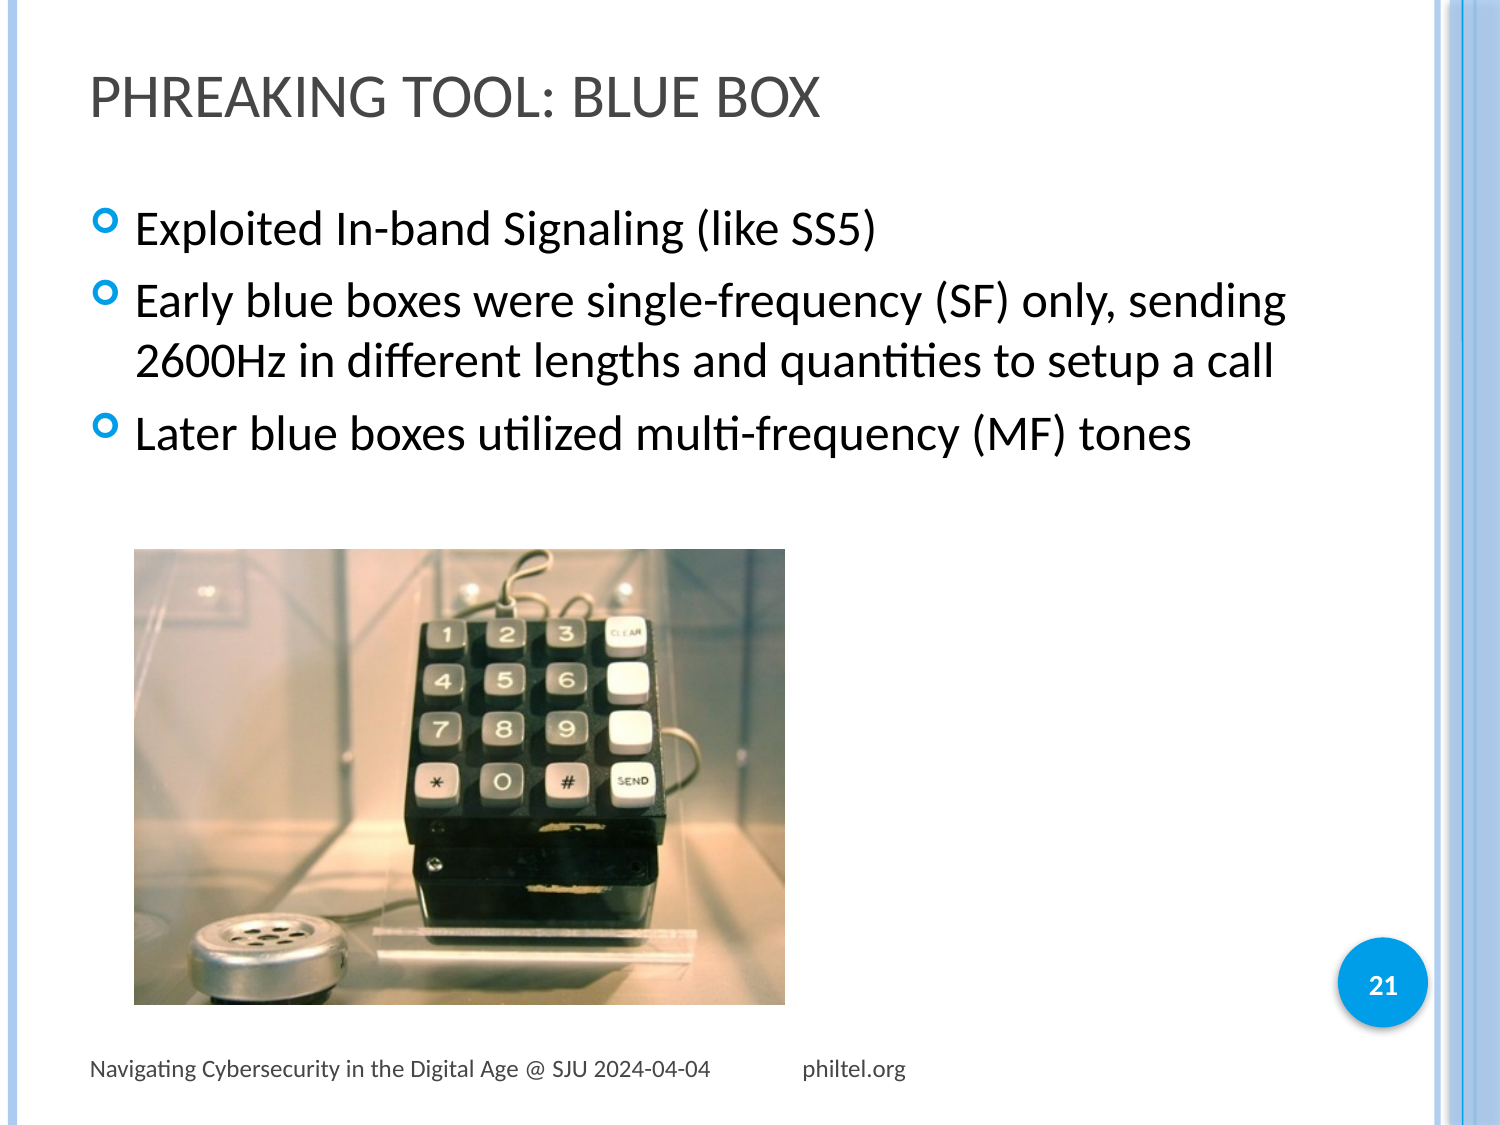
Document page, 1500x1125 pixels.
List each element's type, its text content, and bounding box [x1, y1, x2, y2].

footer Navigating Cybersecurity in the Digital Age @ SJU 2024-04-04 philtel.org [75, 1037, 1313, 1098]
list Exploited In-band Signaling (like SS5) Early blue boxes were single-frequency (SF) only, sending 2600Hz in different lengths and quantities to setup a call Later blue boxes utilized multi-frequency (MF) tones [75, 187, 1325, 1062]
title Phreaking Tool: Blue Box [75, 45, 1300, 138]
slide_number 21 [1333, 940, 1434, 1027]
picture [133, 549, 785, 1006]
